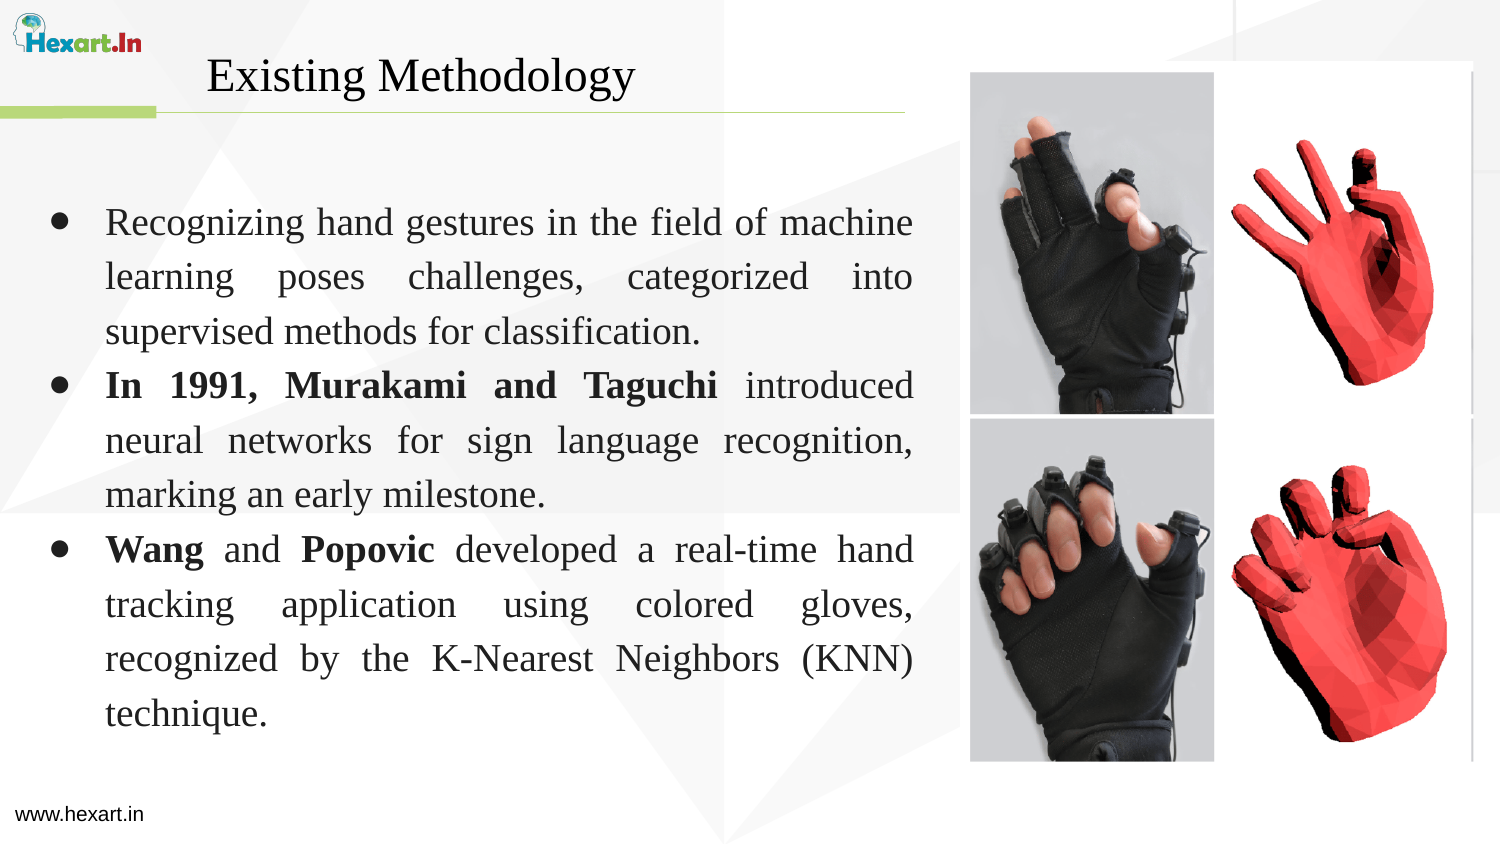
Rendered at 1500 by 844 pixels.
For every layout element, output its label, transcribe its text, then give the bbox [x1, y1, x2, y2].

text_box Existing Methodology [191, 28, 906, 108]
text_box Recognizing hand gestures in the field of machine learning poses challenges, categorized into supervised methods for classification. In 1991, Murakami and Taguchi introduced neural networks for sign language recognition, marking an early milestone. Wang and Popovic developed a real-time hand tracking application using colored gloves, recognized by the K-Nearest Neighbors (KNN) technique. [15, 173, 930, 767]
picture [959, 61, 1474, 777]
picture [5, 7, 150, 63]
